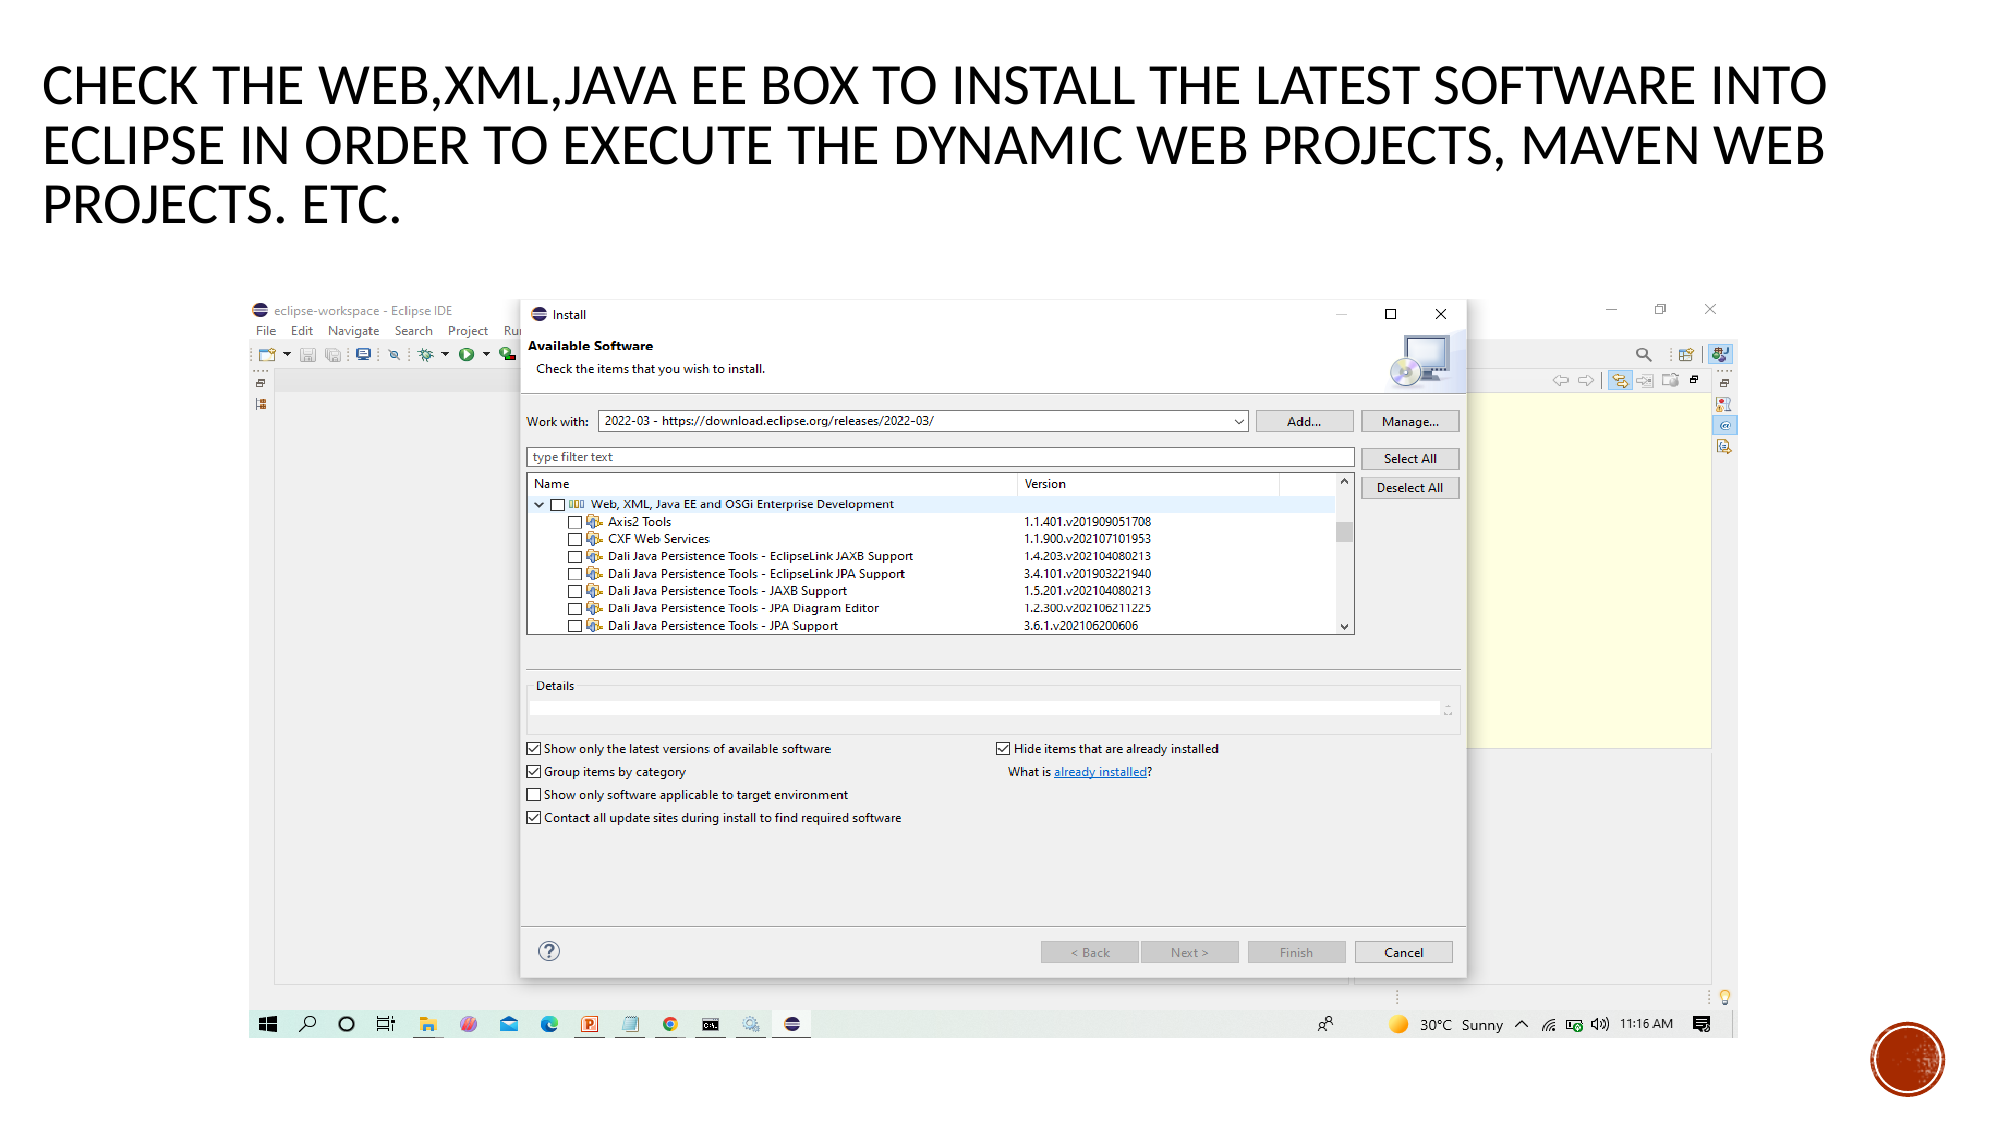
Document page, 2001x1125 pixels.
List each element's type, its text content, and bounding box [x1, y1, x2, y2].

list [251, 301, 1736, 1036]
title Check the Web,XML,JAVA EE box to install the latest software into eclipse in order to execute the dynamic web projects, maven web projects. Etc. [27, 47, 1985, 244]
